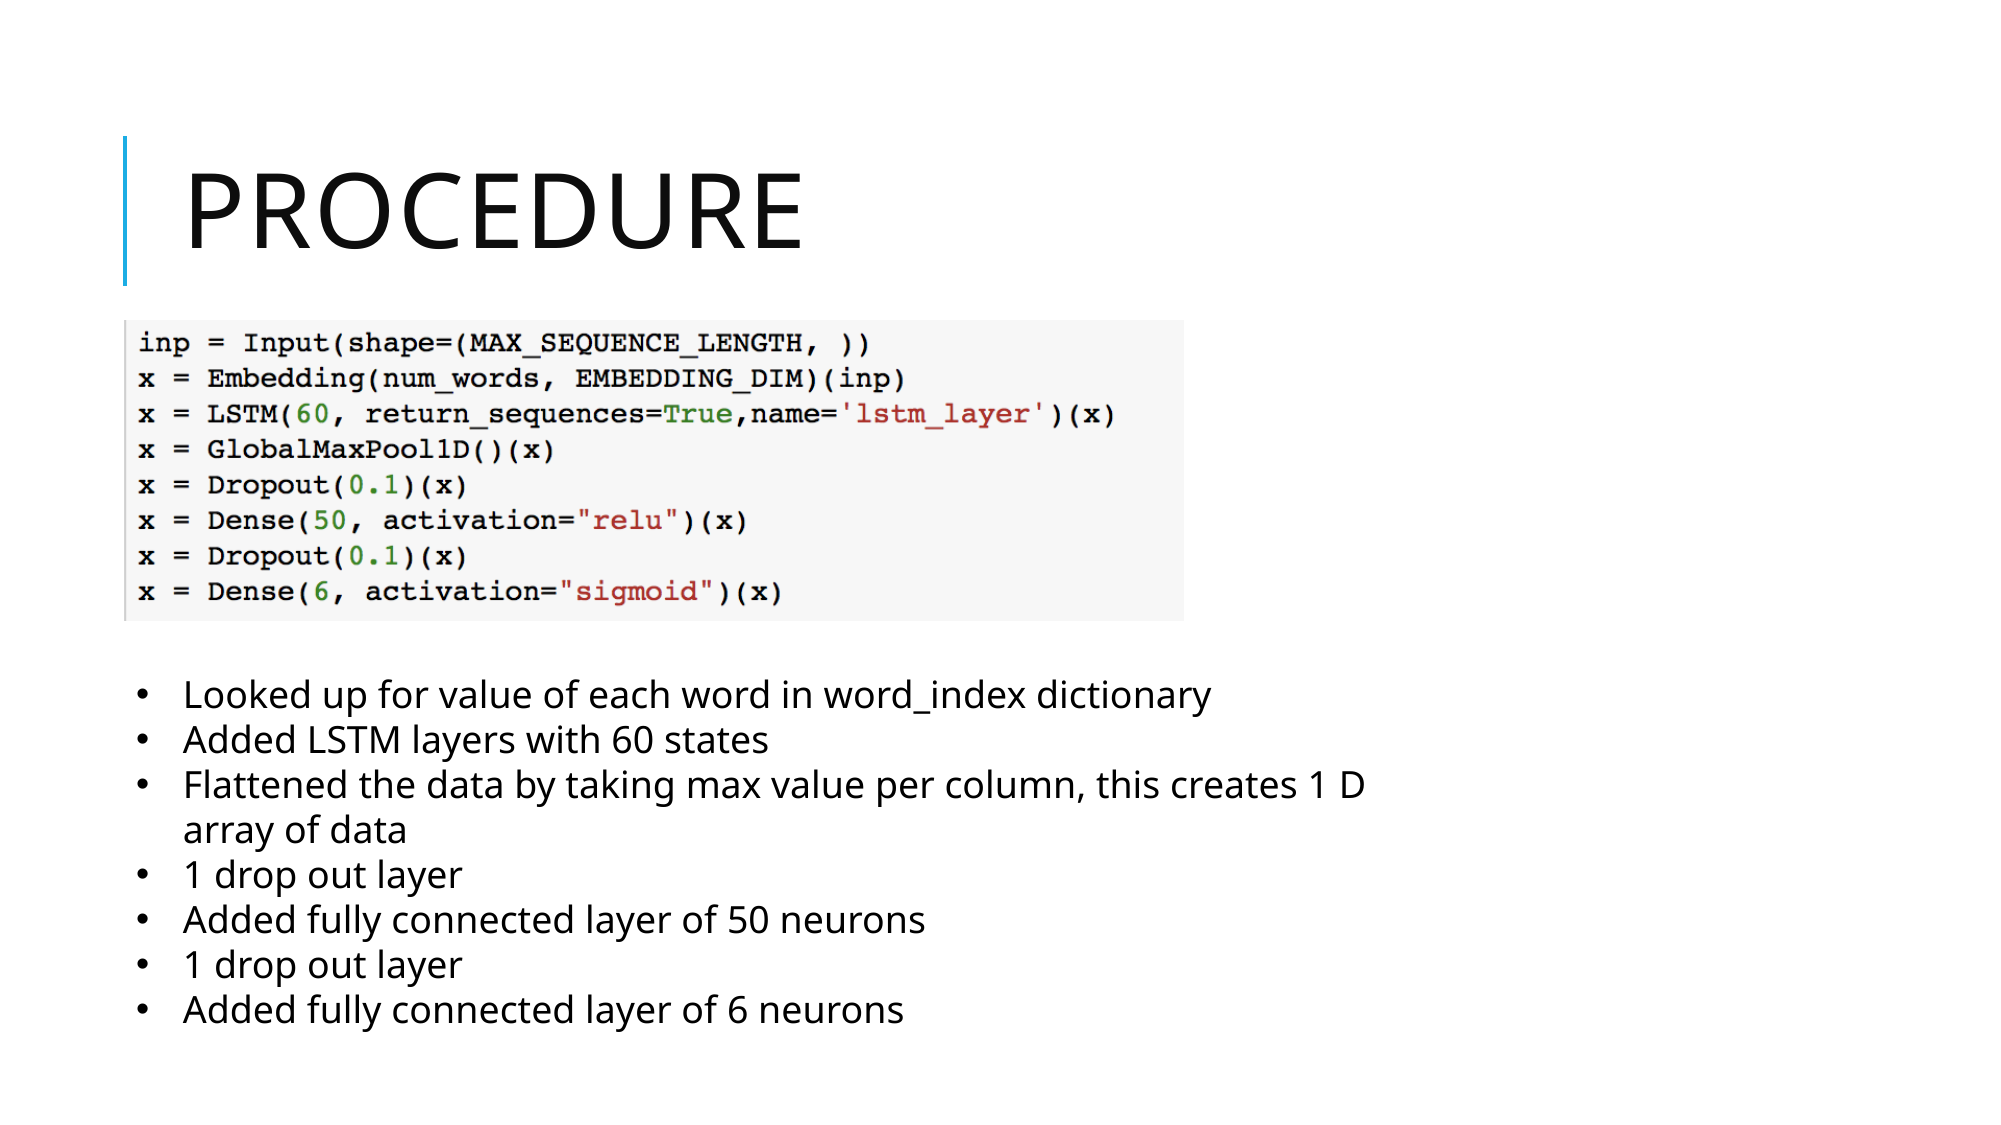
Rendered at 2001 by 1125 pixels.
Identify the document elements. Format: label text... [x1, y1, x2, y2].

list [120, 320, 1184, 621]
title Procedure [168, 96, 1763, 342]
text_box Looked up for value of each word in word_index dictionary Added LSTM layers with 60 states Flattened the data by taking max value per column, this creates 1 D array of data 1 drop out layer Added fully connected layer of 50 neurons 1 drop out layer Added fully connected layer of 6 neurons [121, 663, 1435, 1084]
